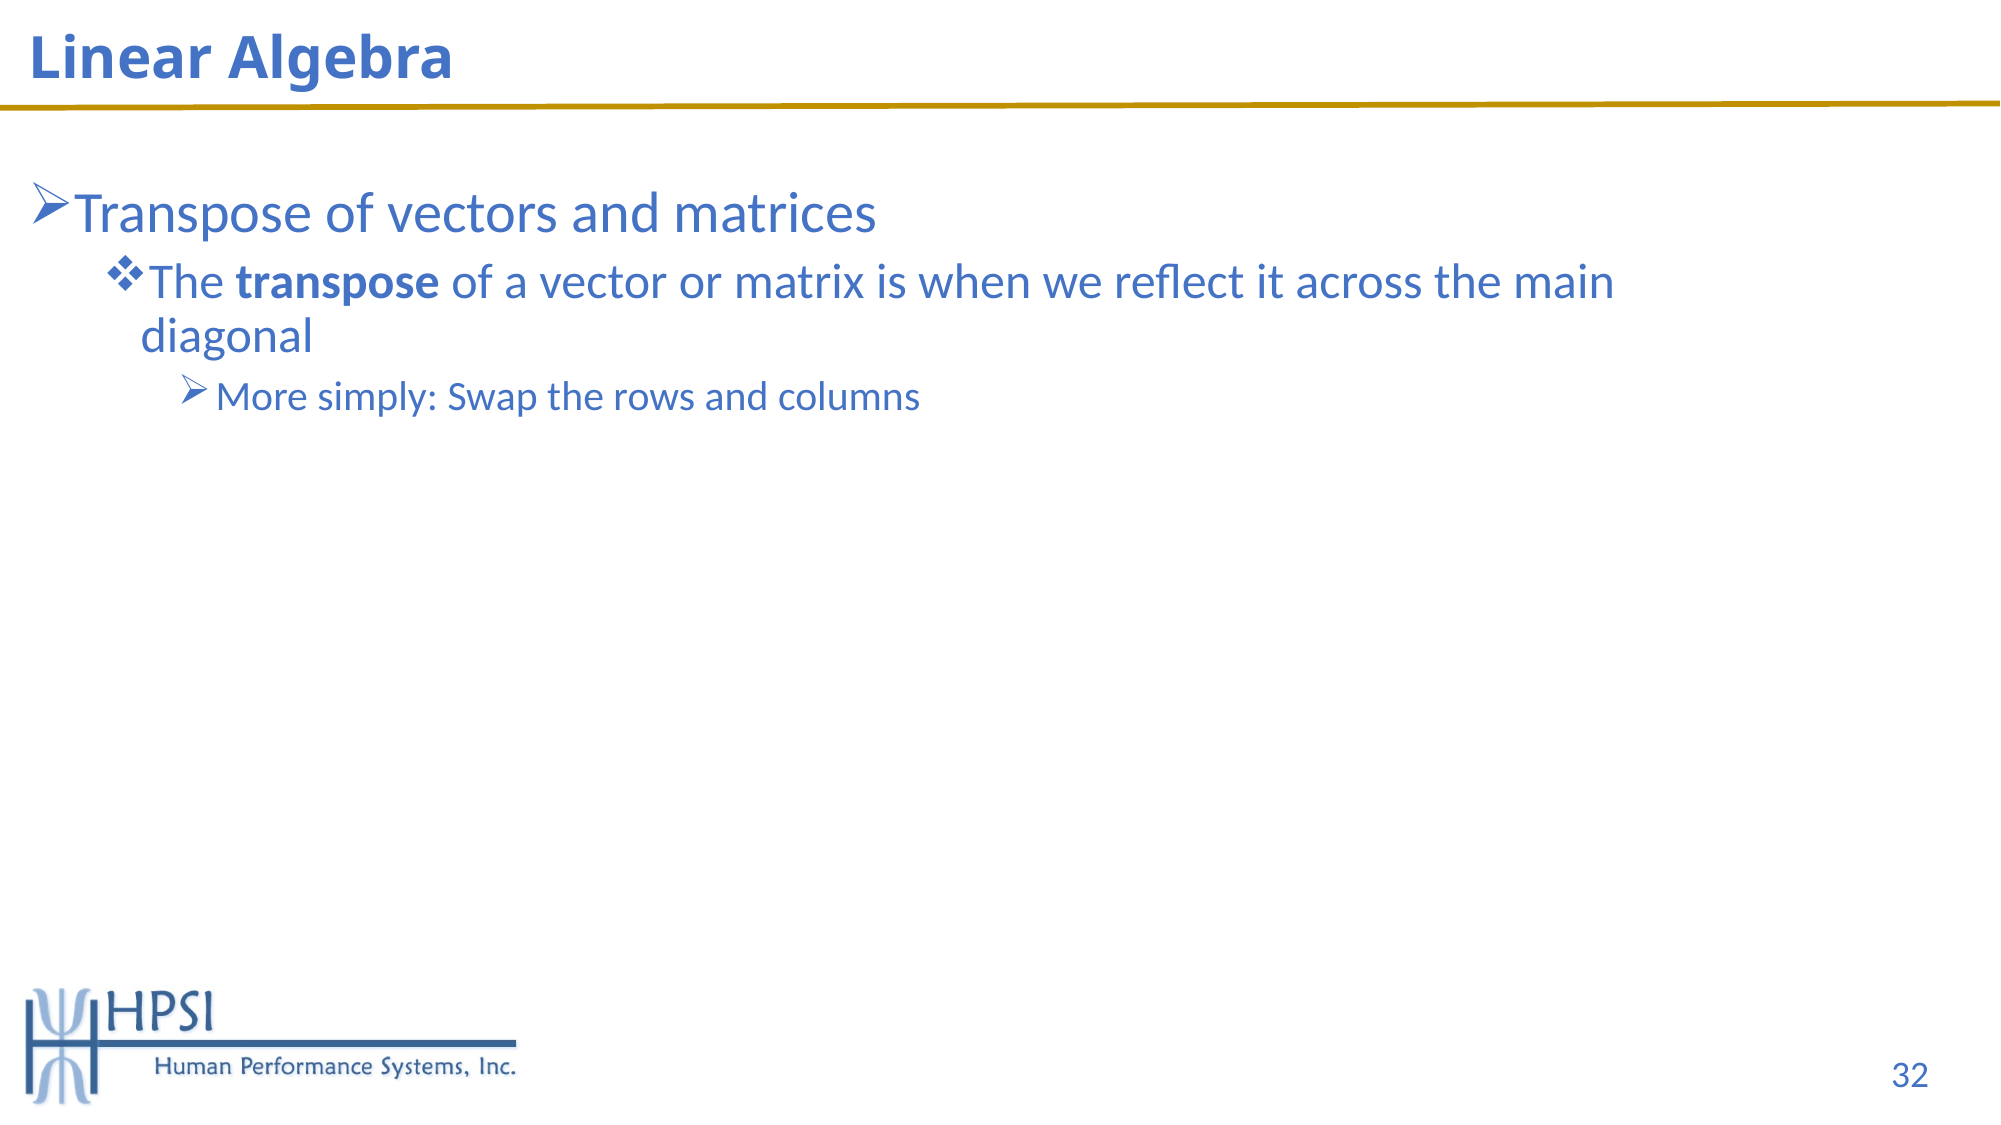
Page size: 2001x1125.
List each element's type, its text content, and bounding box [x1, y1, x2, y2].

picture [21, 981, 524, 1108]
slide_number 32 [1493, 1042, 1944, 1103]
list Transpose of vectors and matrices The transpose of a vector or matrix is when we reflect it across the main diagonal More simply: Swap the rows and columns [13, 175, 1739, 889]
title Linear Algebra [13, 0, 1739, 120]
